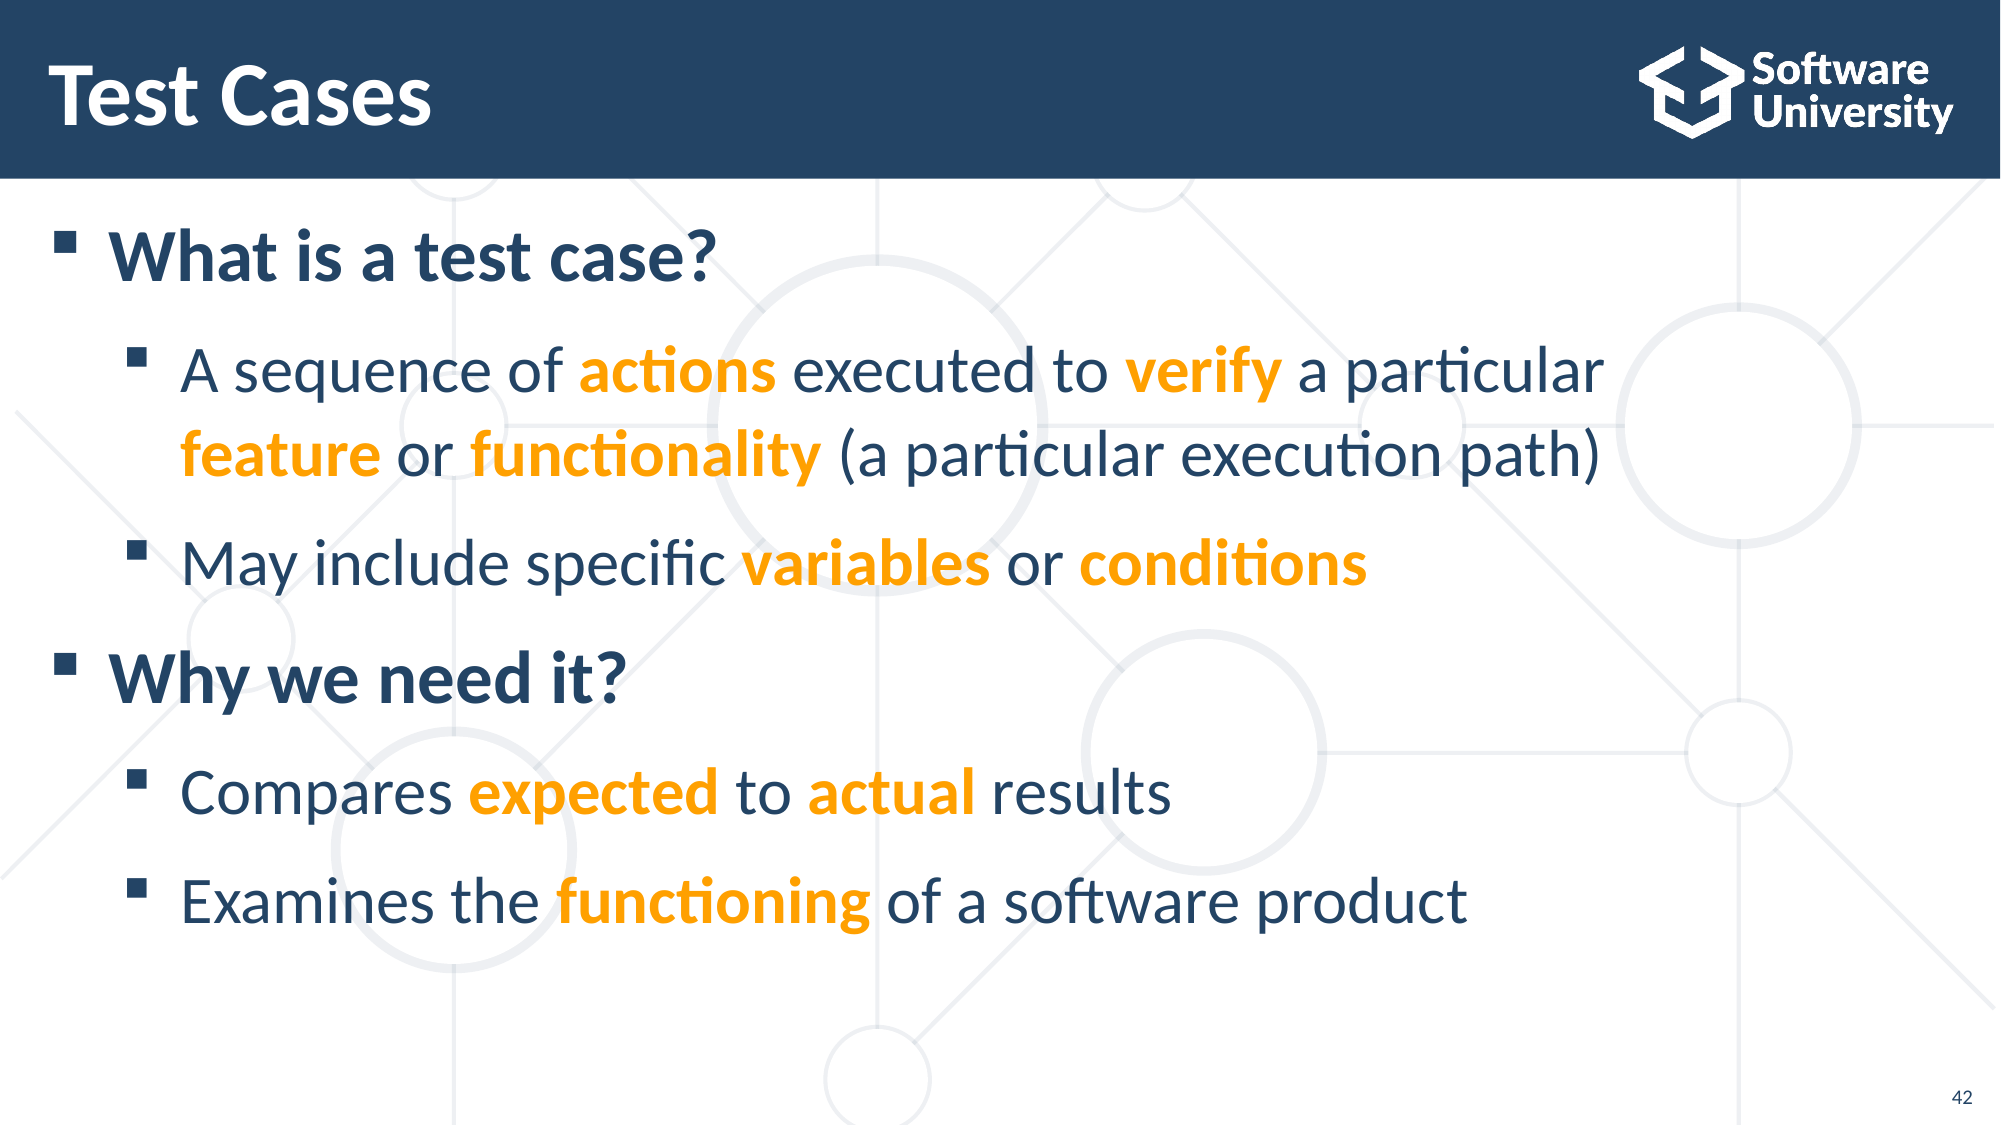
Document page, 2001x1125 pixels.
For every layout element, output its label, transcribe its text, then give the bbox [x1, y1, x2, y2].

picture [1639, 46, 1954, 139]
list What is a test case? A sequence of actions executed to verify a particular feature or functionality (a particular execution path) May include specific variables or conditions Why we need it? Compares expected to actual results Examines the functioning of a software product [31, 196, 1970, 1104]
title Test Cases [31, 16, 1625, 162]
slide_number 42 [1927, 1067, 1988, 1116]
